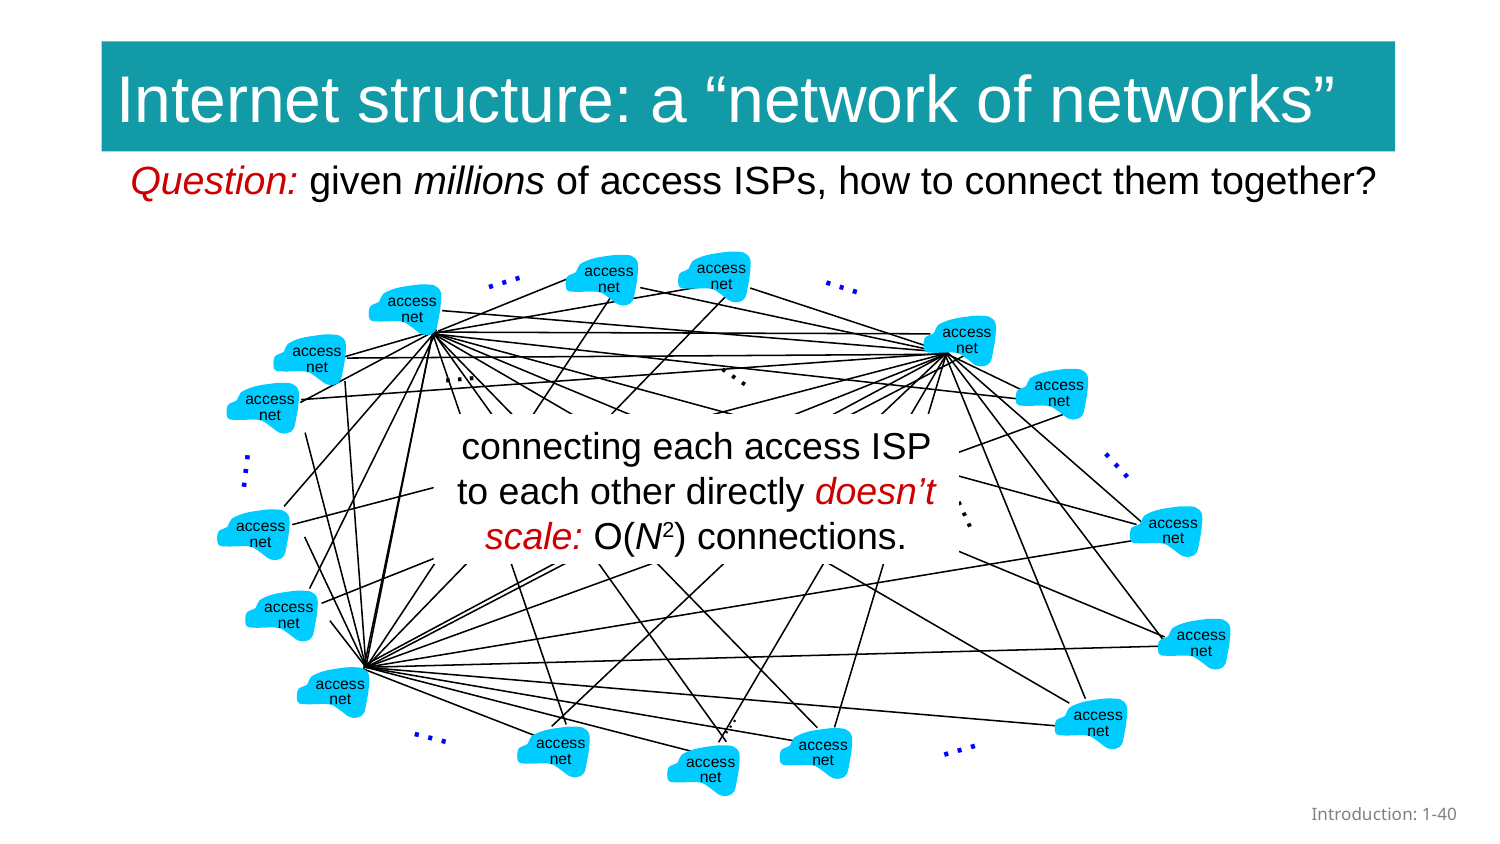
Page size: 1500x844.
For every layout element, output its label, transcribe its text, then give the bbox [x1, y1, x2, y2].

text_box Question: given millions of access ISPs, how to connect them together? [119, 154, 1390, 218]
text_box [197, 233, 1242, 800]
title Internet structure: a “network of networks” [101, 41, 1396, 152]
slide_number Introduction: 1-40 [1134, 792, 1472, 838]
